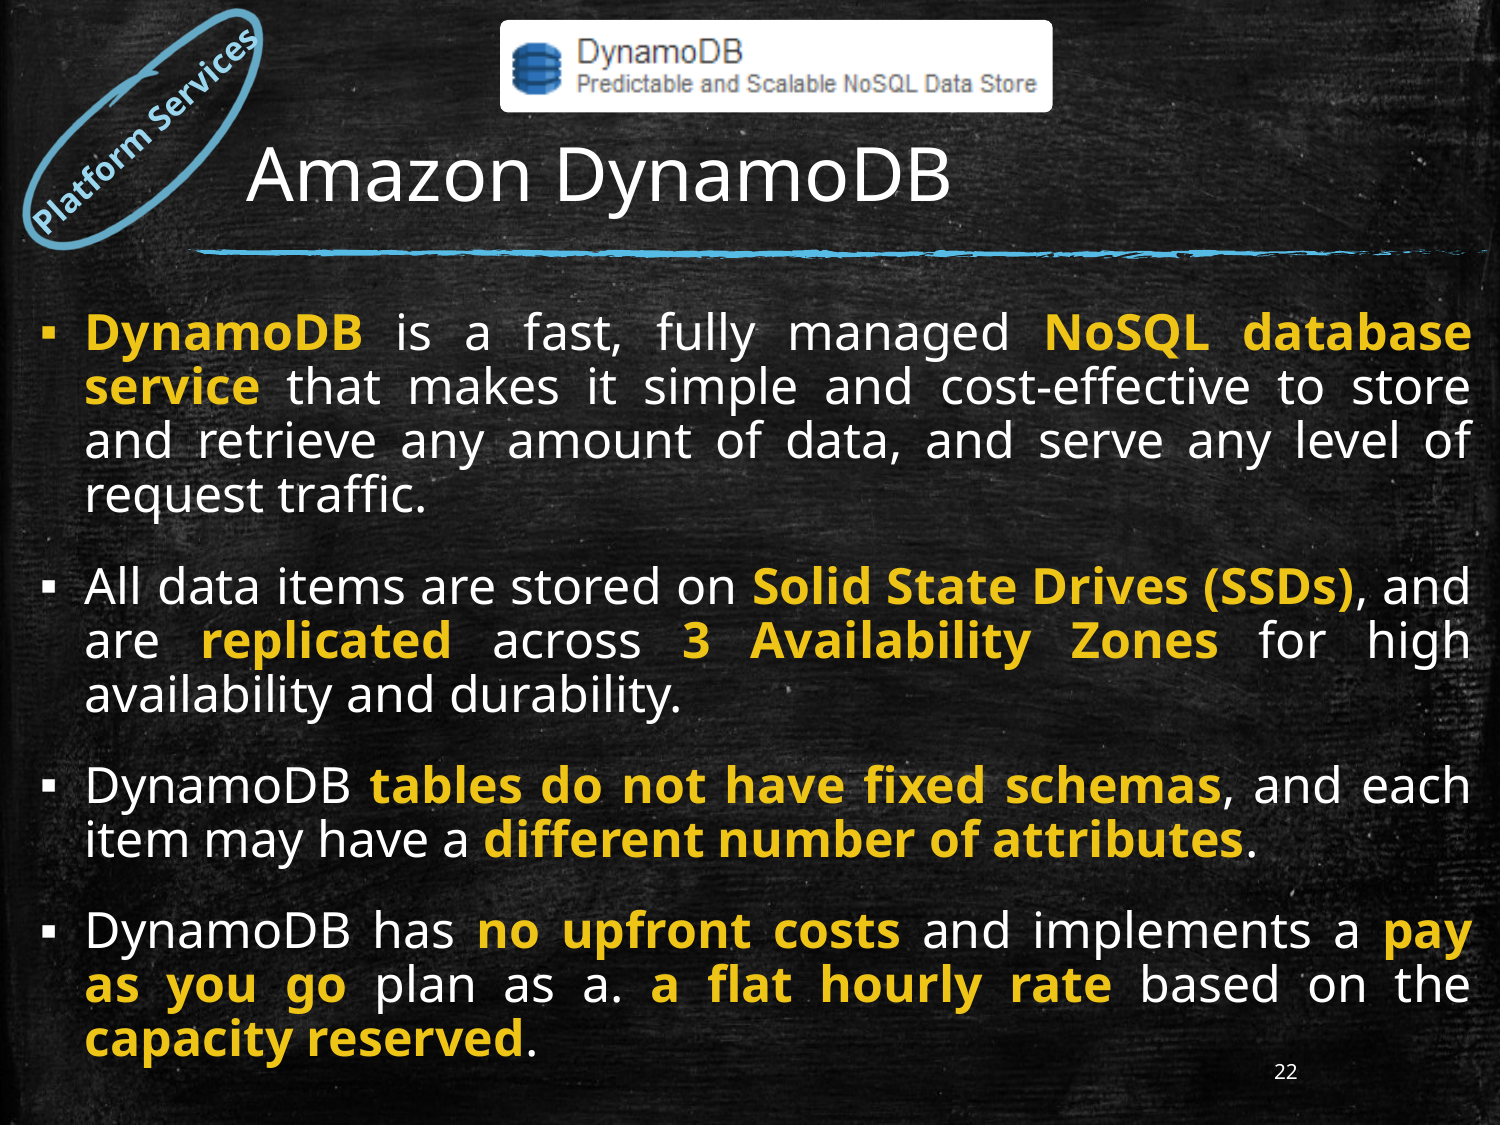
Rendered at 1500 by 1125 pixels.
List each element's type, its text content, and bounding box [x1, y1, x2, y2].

title Amazon DynamoDB [212, 57, 1500, 225]
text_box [0, 62, 318, 204]
picture [499, 19, 1053, 113]
slide_number 22 [1172, 1050, 1313, 1096]
list DynamoDB is a fast, fully managed NoSQL database service that makes it simple and cost-effective to store and retrieve any amount of data, and serve any level of request traffic. All data items are stored on Solid State Drives (SSDs), and are replicated across 3 Availability Zones for high availability and durability. DynamoDB tables do not have fixed schemas, and each item may have a different number of attributes. DynamoDB has no upfront costs and implements a pay as you go plan as a. a flat hourly rate based on the capacity reserved. [24, 299, 1488, 1075]
